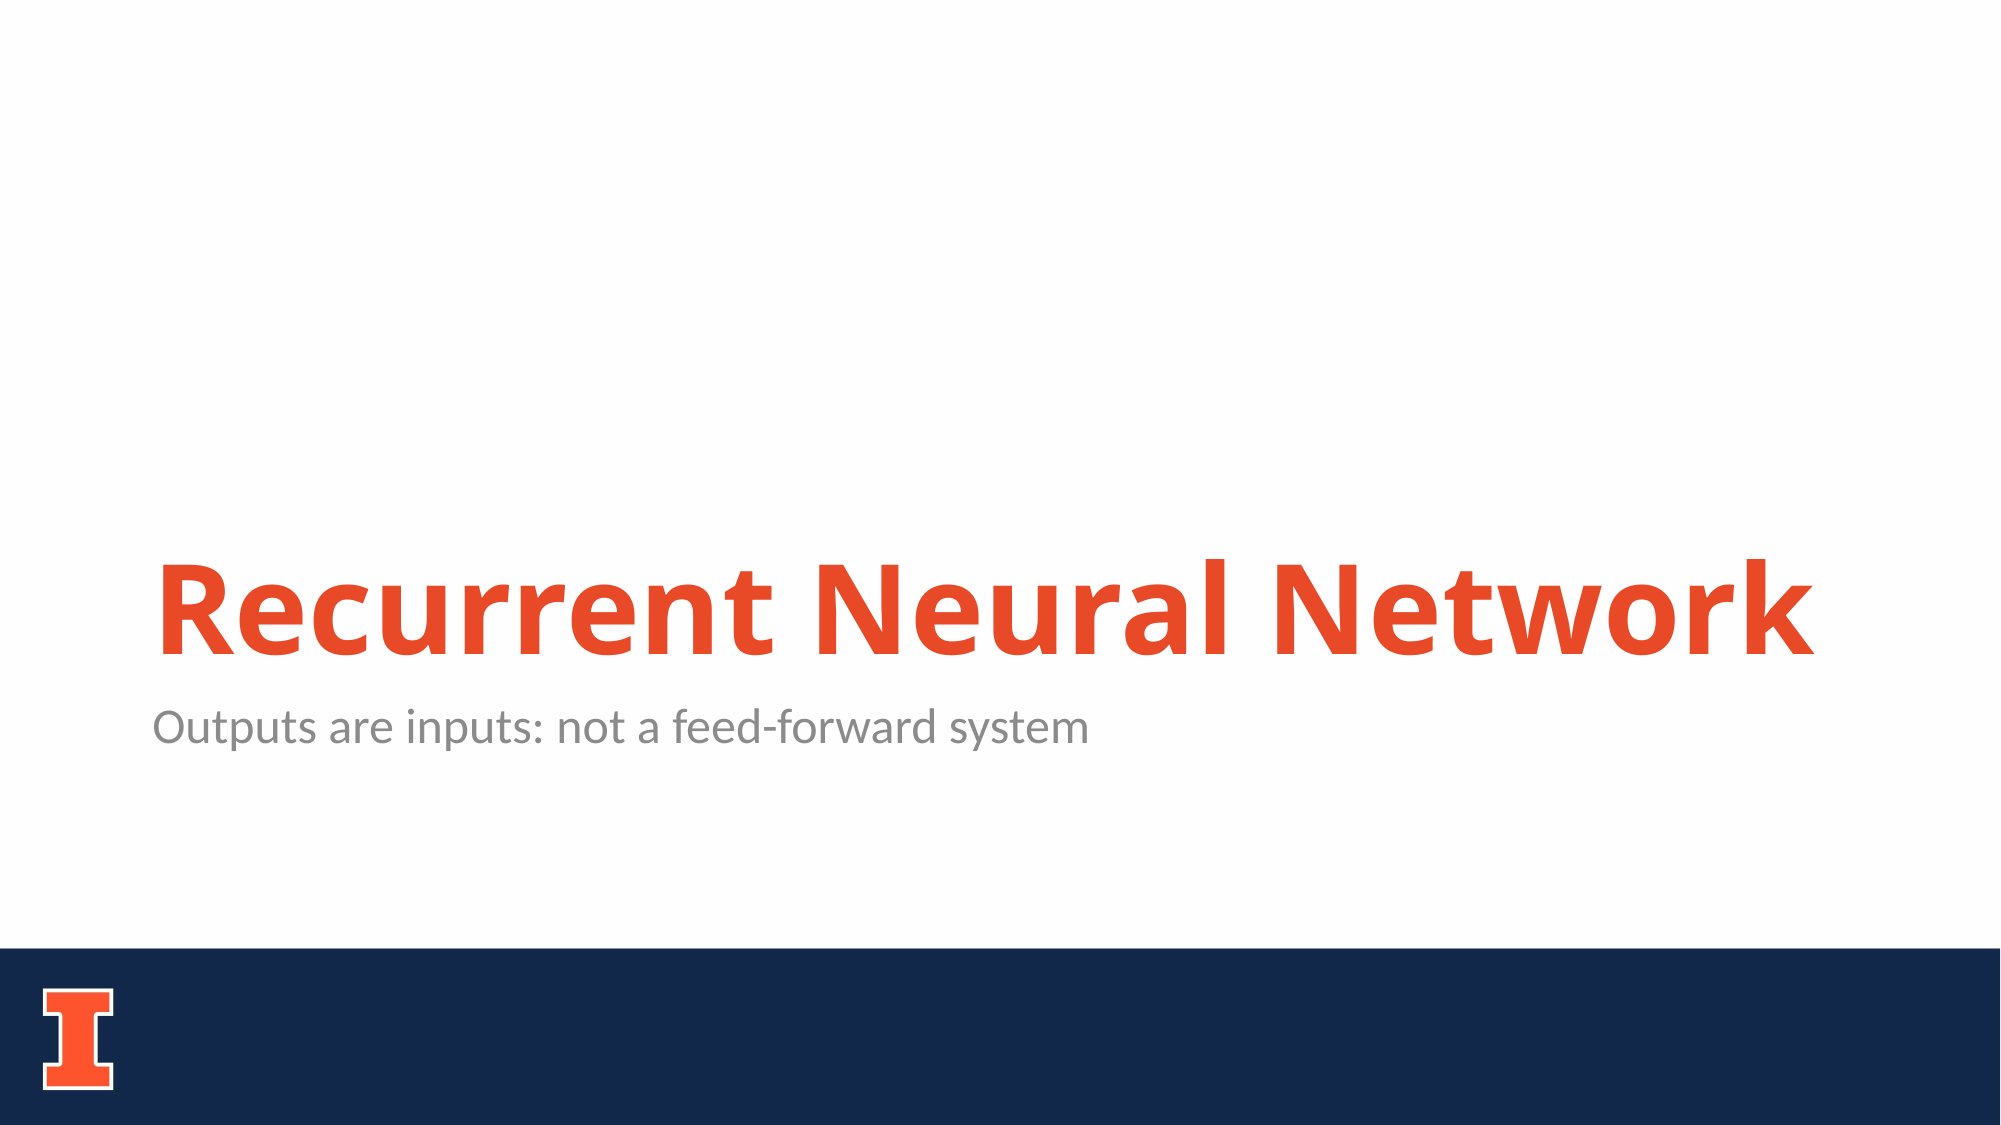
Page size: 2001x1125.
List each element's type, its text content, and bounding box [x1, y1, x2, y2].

list Outputs are inputs: not a feed-forward system [137, 693, 1863, 940]
title Recurrent Neural Network [137, 220, 1863, 689]
picture [0, 0, 2001, 1125]
